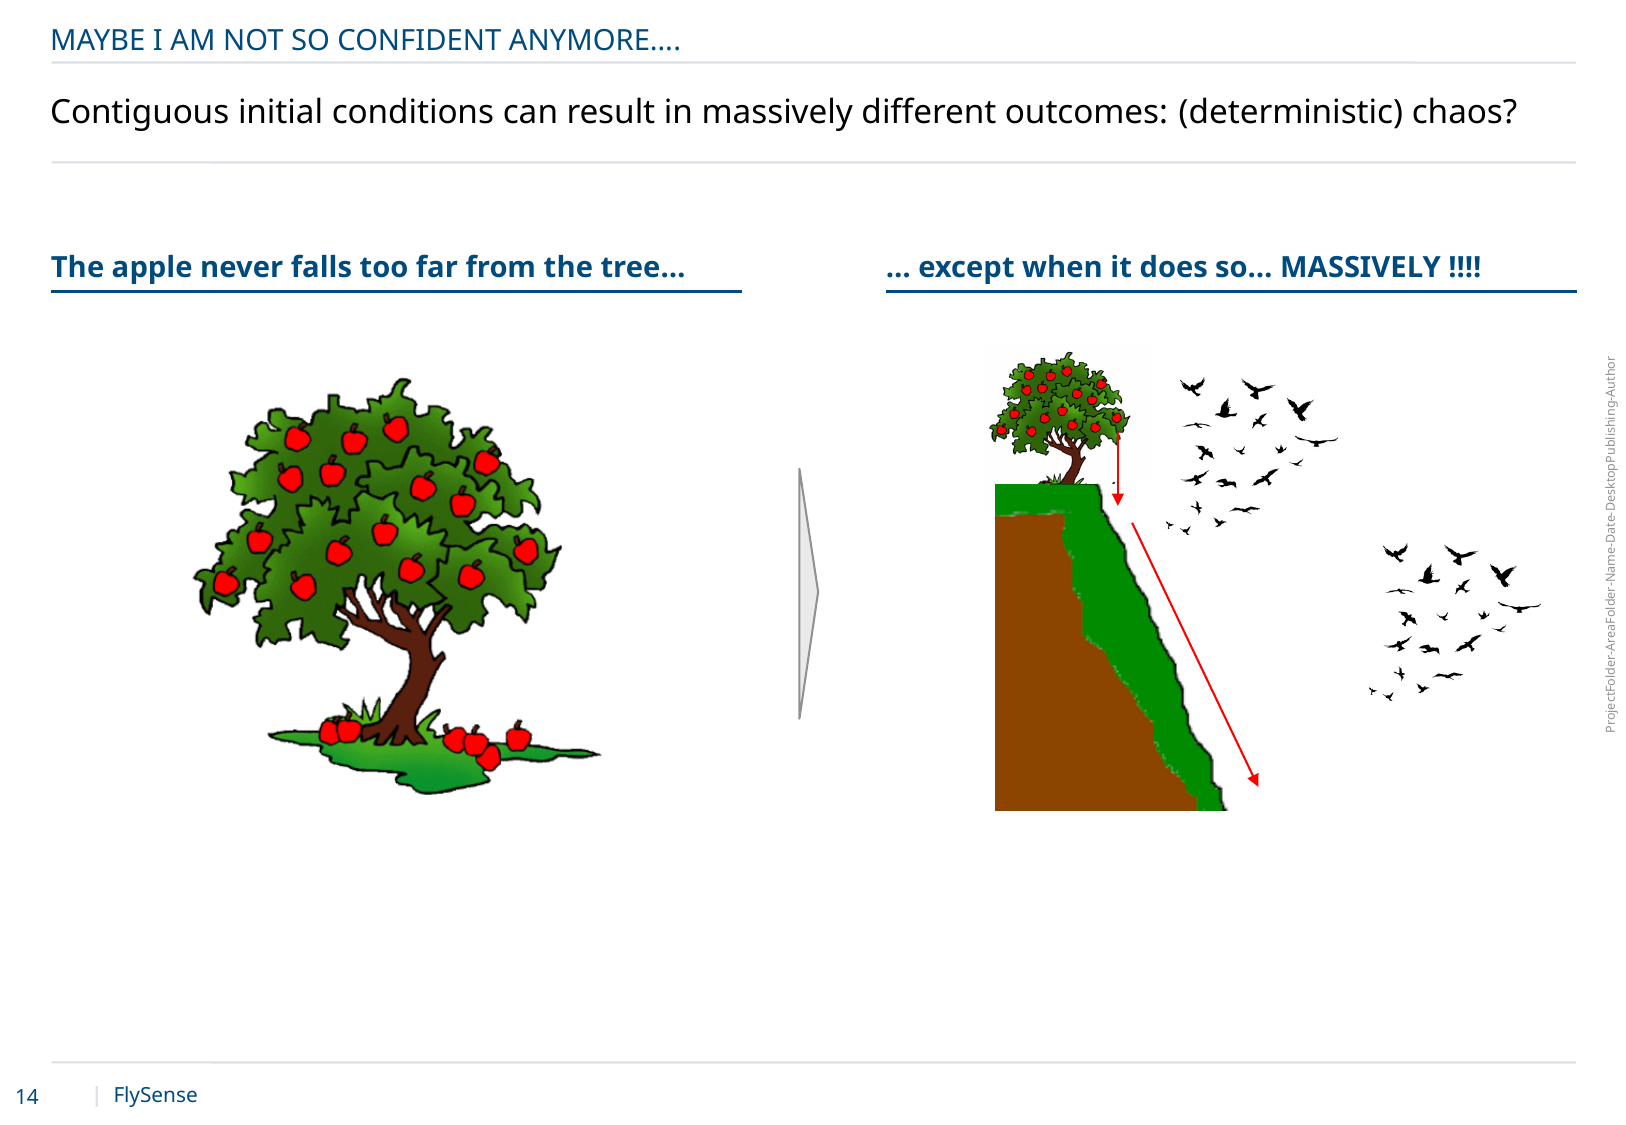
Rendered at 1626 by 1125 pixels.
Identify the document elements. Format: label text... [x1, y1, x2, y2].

list Maybe I am not so confident anymore…. [49, 13, 1576, 65]
text_box [799, 468, 819, 719]
picture [170, 358, 622, 812]
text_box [885, 244, 1578, 811]
title Contiguous initial conditions can result in massively different outcomes: (deterministic) chaos? [49, 87, 1576, 138]
text_box The apple never falls too far from the tree… [50, 245, 742, 291]
